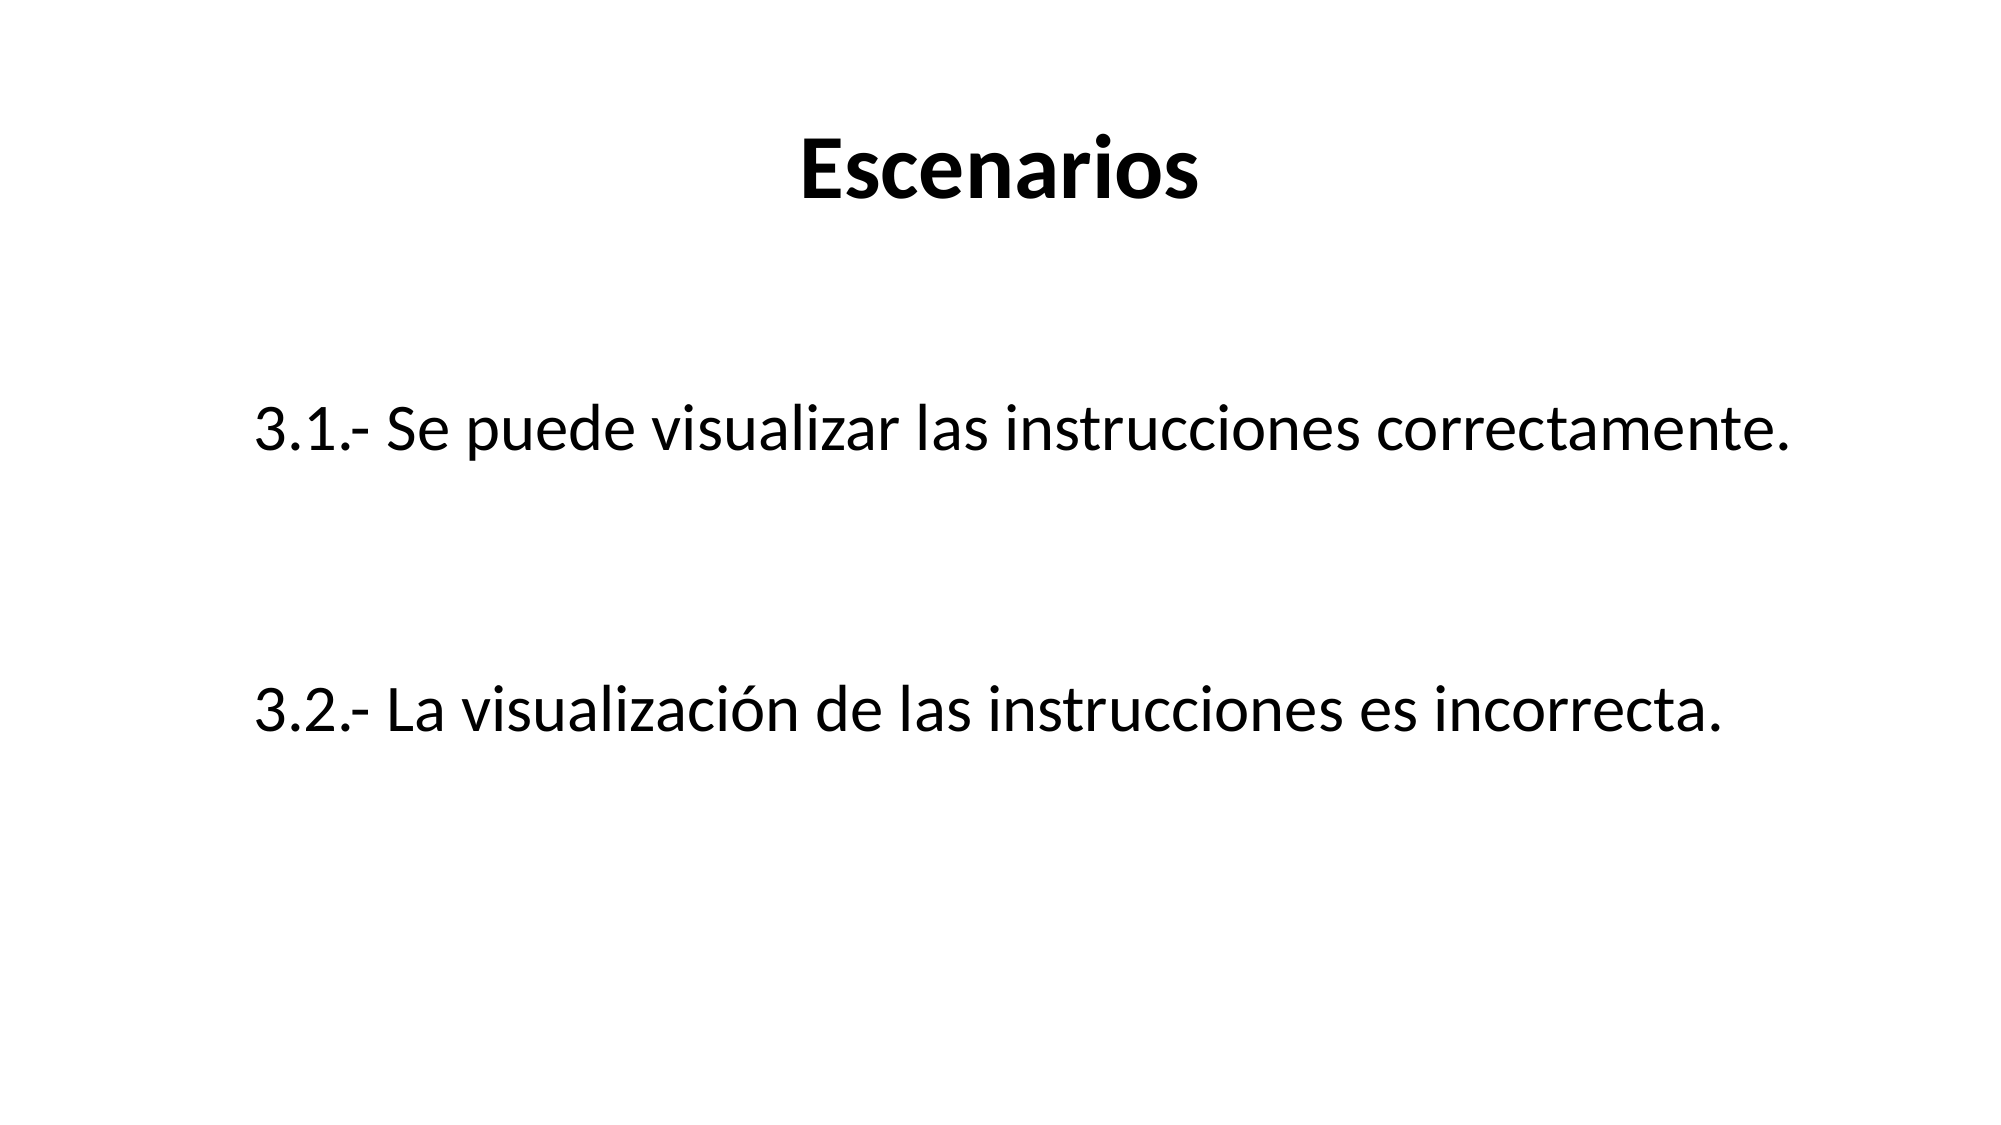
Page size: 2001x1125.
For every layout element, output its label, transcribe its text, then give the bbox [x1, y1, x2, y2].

list 3.1.- Se puede visualizar las instrucciones correctamente. 3.2.- La visualización de las instrucciones es incorrecta. [238, 335, 1828, 974]
title Escenarios [137, 59, 1863, 278]
